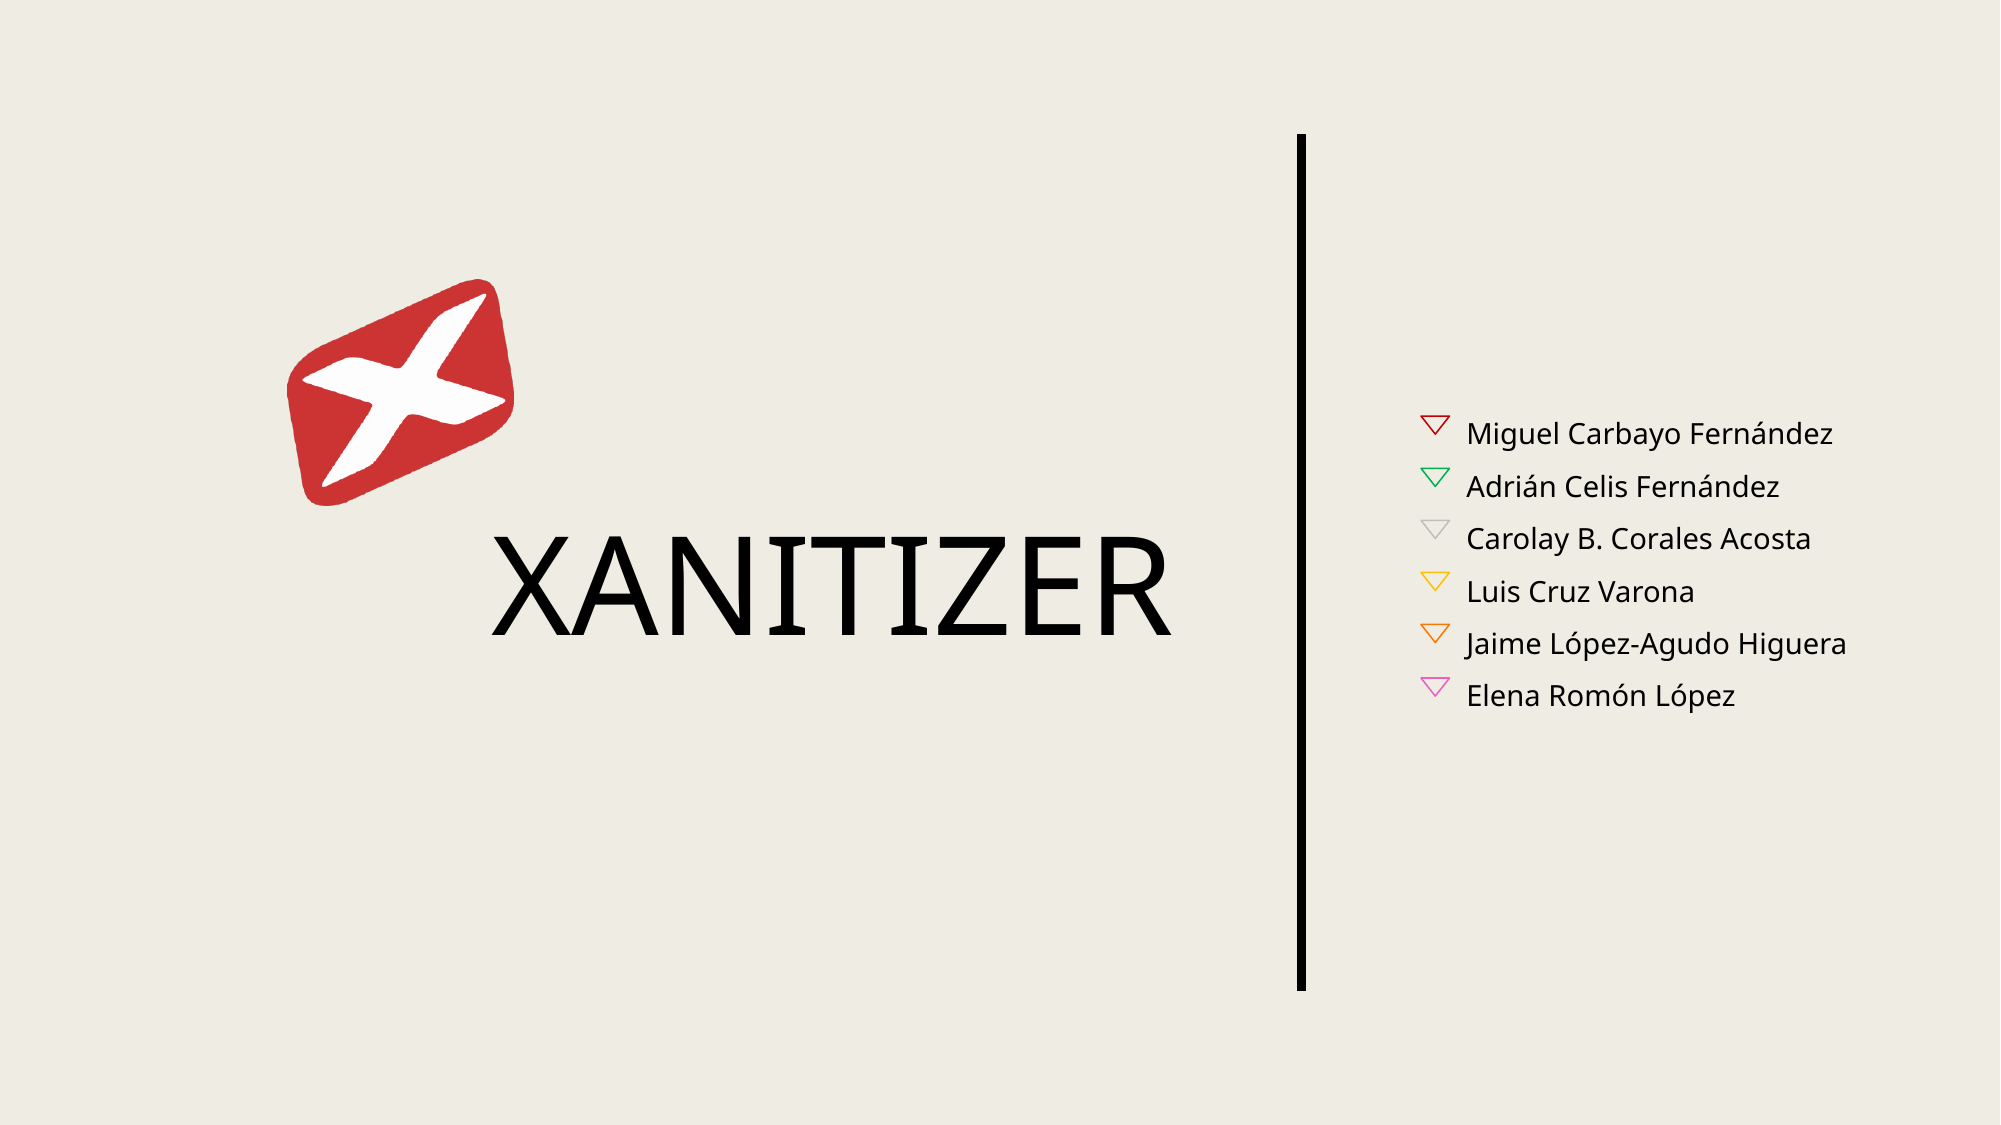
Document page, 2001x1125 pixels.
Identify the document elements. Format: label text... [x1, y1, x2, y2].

text_box [1421, 468, 1450, 487]
text_box [1421, 416, 1450, 435]
text_box [1421, 678, 1450, 697]
text_box [1421, 520, 1450, 539]
text_box Miguel Carbayo Fernández Adrián Celis Fernández Carolay B. Corales Acosta Luis Cruz Varona Jaime López-Agudo Higuera Elena Romón López [1451, 330, 2000, 856]
title XANITIZER [433, 312, 1190, 869]
picture [287, 279, 514, 506]
text_box [1421, 572, 1450, 591]
text_box [1421, 624, 1450, 643]
